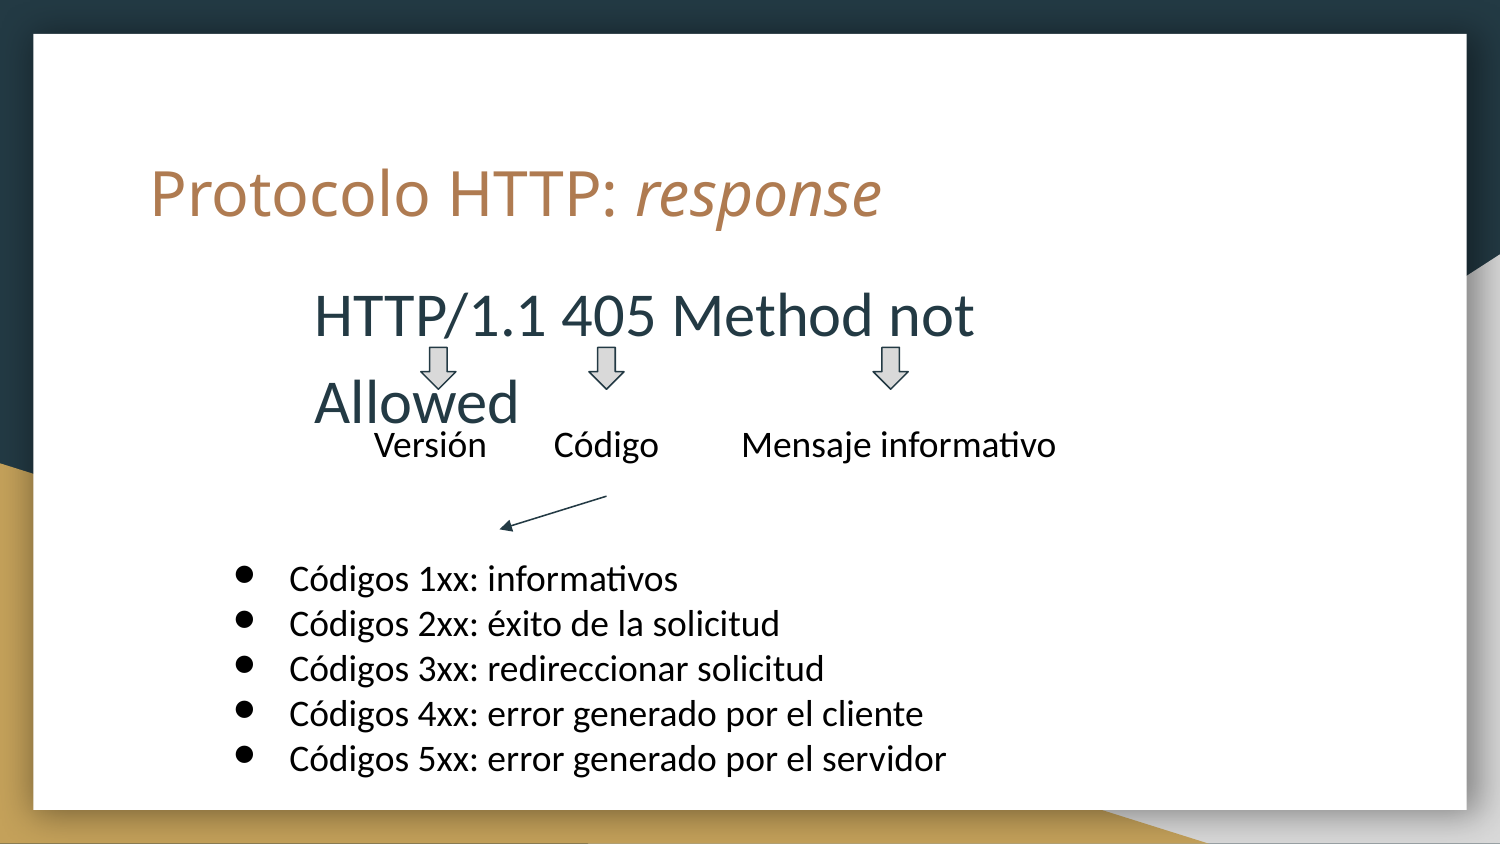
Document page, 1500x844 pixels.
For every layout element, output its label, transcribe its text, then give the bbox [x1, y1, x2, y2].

text_box Versión [358, 405, 519, 497]
text_box [420, 347, 456, 390]
title Protocolo HTTP: response [134, 138, 1366, 296]
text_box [499, 495, 607, 530]
list HTTP/1.1 405 Method not Allowed [299, 248, 1211, 344]
text_box Mensaje informativo [726, 405, 1079, 497]
text_box [873, 347, 909, 390]
text_box Código [526, 405, 687, 497]
text_box Códigos 1xx: informativos Códigos 2xx: éxito de la solicitud Códigos 3xx: redireccionar solicitud Códigos 4xx: error generado por el cliente Códigos 5xx: error generado por el servidor [199, 538, 1244, 780]
text_box [588, 347, 625, 390]
